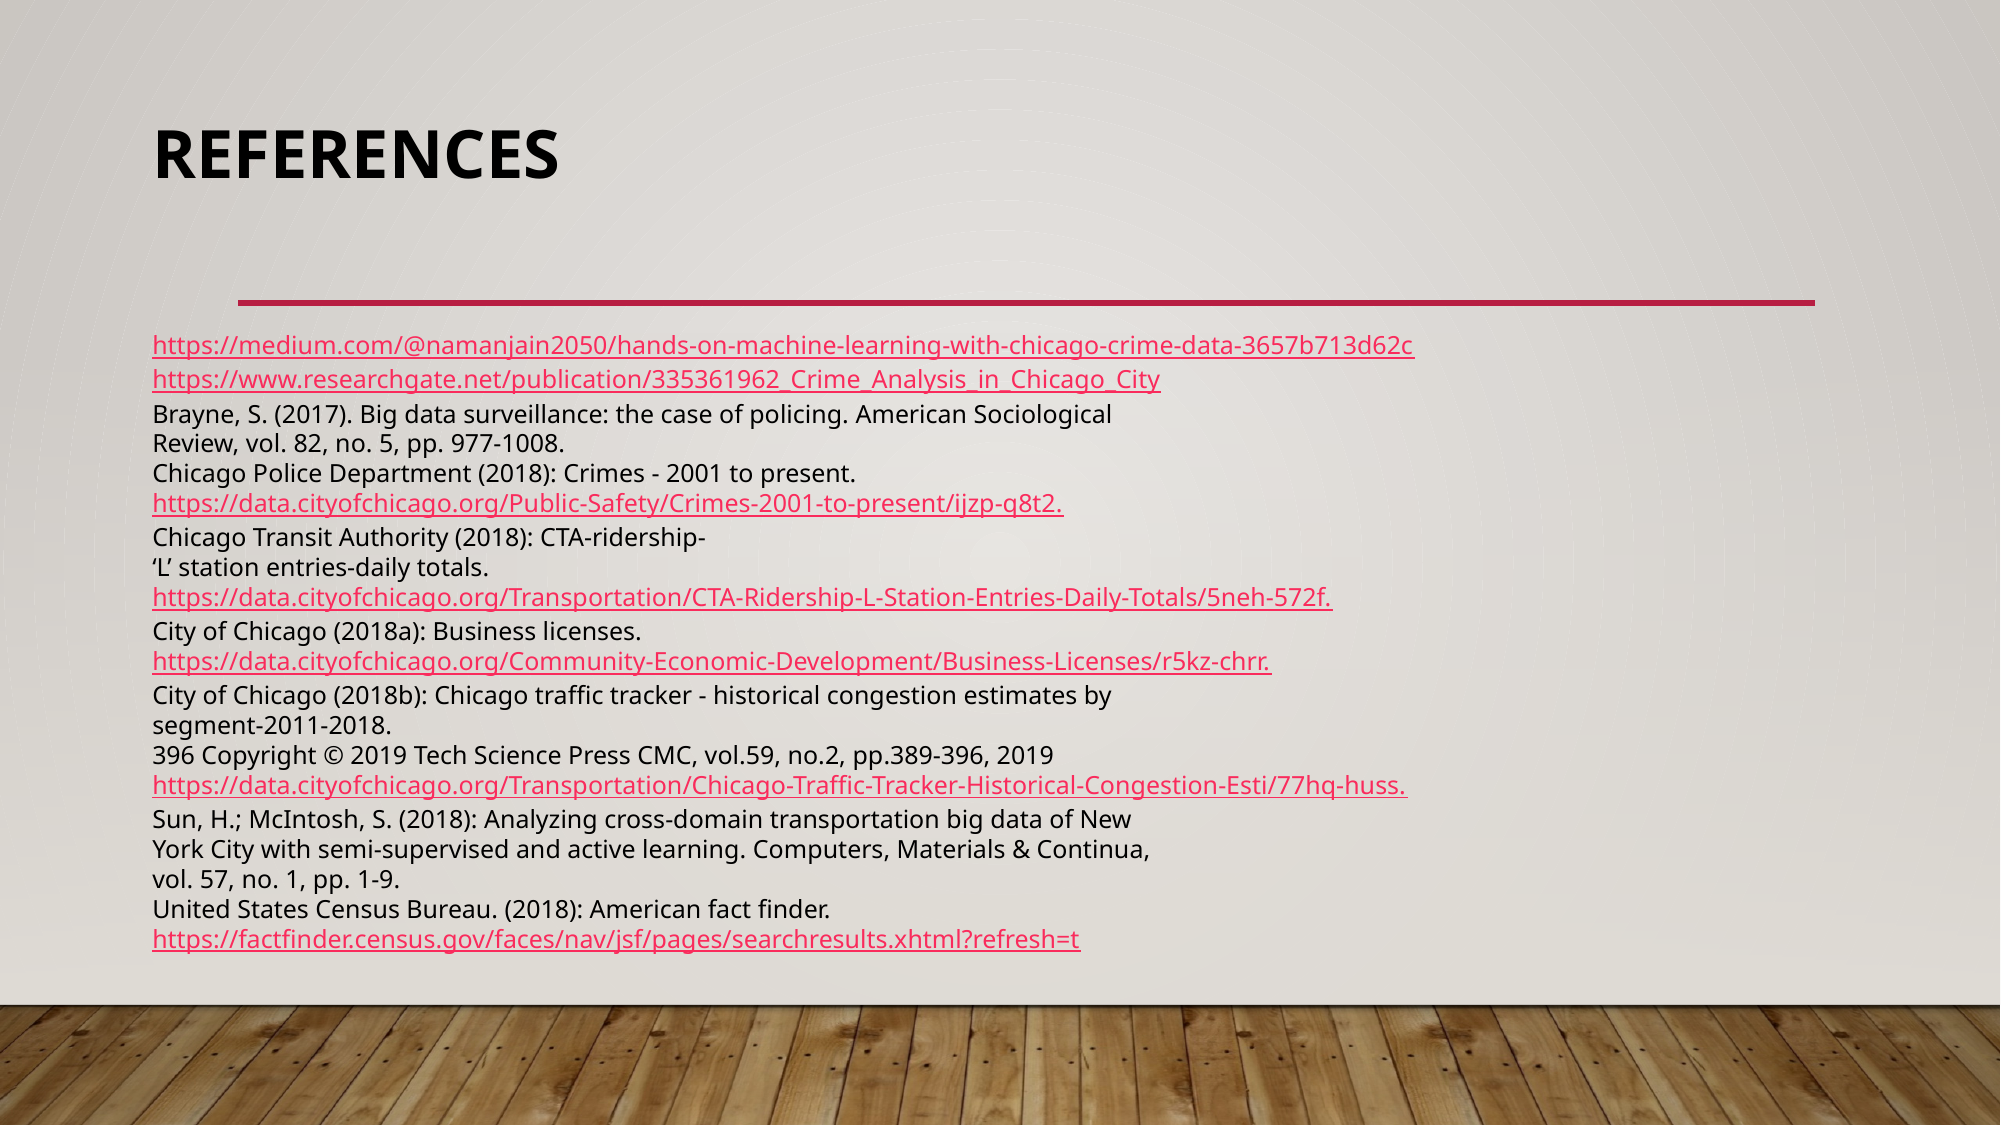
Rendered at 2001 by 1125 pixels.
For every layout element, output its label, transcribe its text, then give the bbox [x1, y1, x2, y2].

list [153, 292, 1852, 589]
picture [0, 1005, 2000, 1125]
title References [137, 26, 1863, 278]
text_box https://medium.com/@namanjain2050/hands-on-machine-learning-with-chicago-crime-data-3657b713d62c https://www.researchgate.net/publication/335361962_Crime_Analysis_in_Chicago_City Brayne, S. (2017). Big data surveillance: the case of policing. American Sociological Review, vol. 82, no. 5, pp. 977-1008. Chicago Police Department (2018): Crimes - 2001 to present. https://data.cityofchicago.org/Public-Safety/Crimes-2001-to-present/ijzp-q8t2. Chicago Transit Authority (2018): CTA-ridership- ‘L’ station entries-daily totals. https://data.cityofchicago.org/Transportation/CTA-Ridership-L-Station-Entries-Daily-Totals/5neh-572f. City of Chicago (2018a): Business licenses. https://data.cityofchicago.org/Community-Economic-Development/Business-Licenses/r5kz-chrr. City of Chicago (2018b): Chicago traffic tracker - historical congestion estimates by segment-2011-2018. 396 Copyright © 2019 Tech Science Press CMC, vol.59, no.2, pp.389-396, 2019 https://data.cityofchicago.org/Transportation/Chicago-Traffic-Tracker-Historical-Congestion-Esti/77hq-huss. Sun, H.; McIntosh, S. (2018): Analyzing cross-domain transportation big data of New York City with semi-supervised and active learning. Computers, Materials & Continua, vol. 57, no. 1, pp. 1-9. United States Census Bureau. (2018): American fact finder. https://factfinder.census.gov/faces/nav/jsf/pages/searchresults.xhtml?refresh=t [137, 322, 1527, 965]
